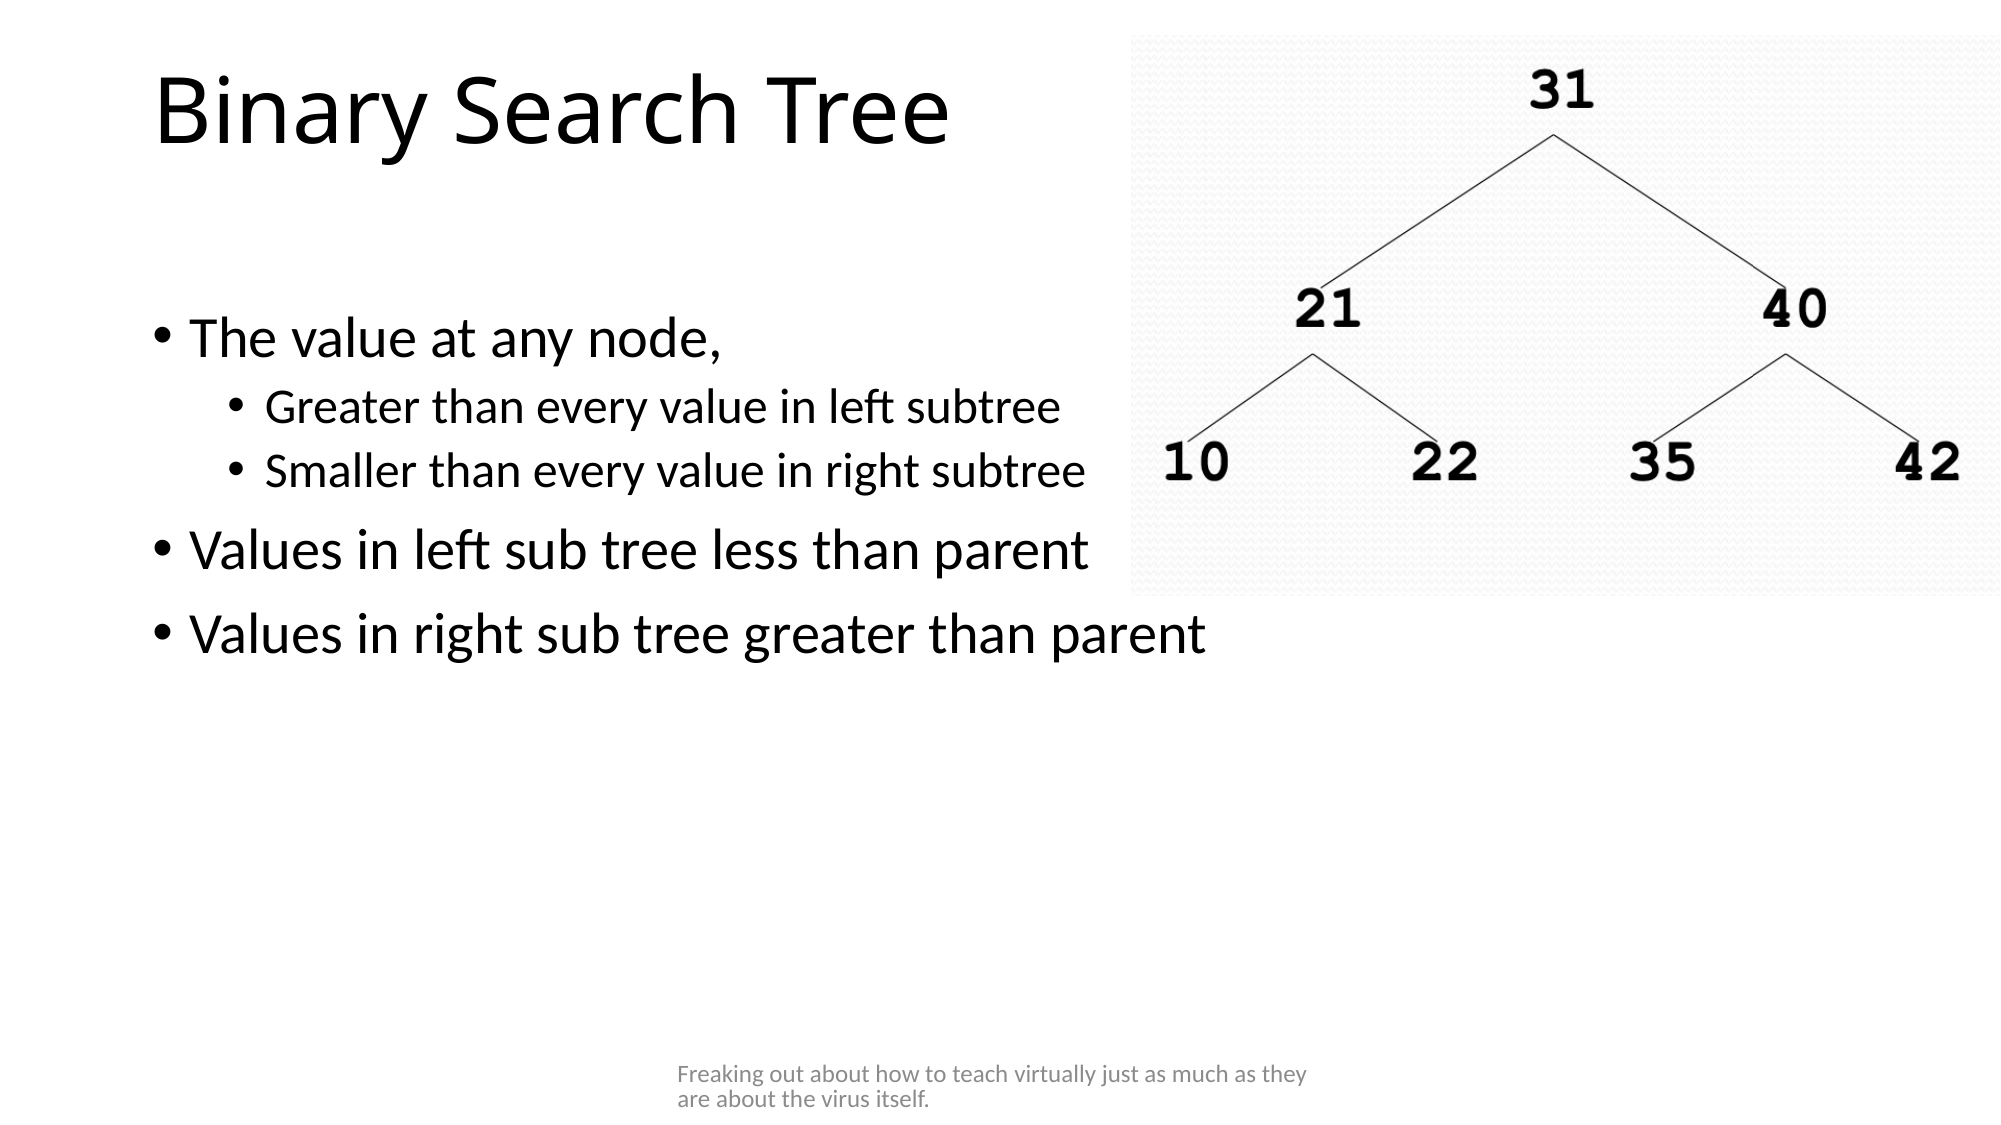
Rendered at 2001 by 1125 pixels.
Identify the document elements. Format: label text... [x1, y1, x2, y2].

title Binary Search Tree [137, 59, 1131, 278]
footer Freaking out about how to teach virtually just as much as they are about the virus itself. [662, 1042, 1338, 1103]
list The value at any node, Greater than every value in left subtree Smaller than every value in right subtree Values in left sub tree less than parent Values in right sub tree greater than parent [137, 299, 1863, 1014]
picture [1131, 35, 2000, 597]
